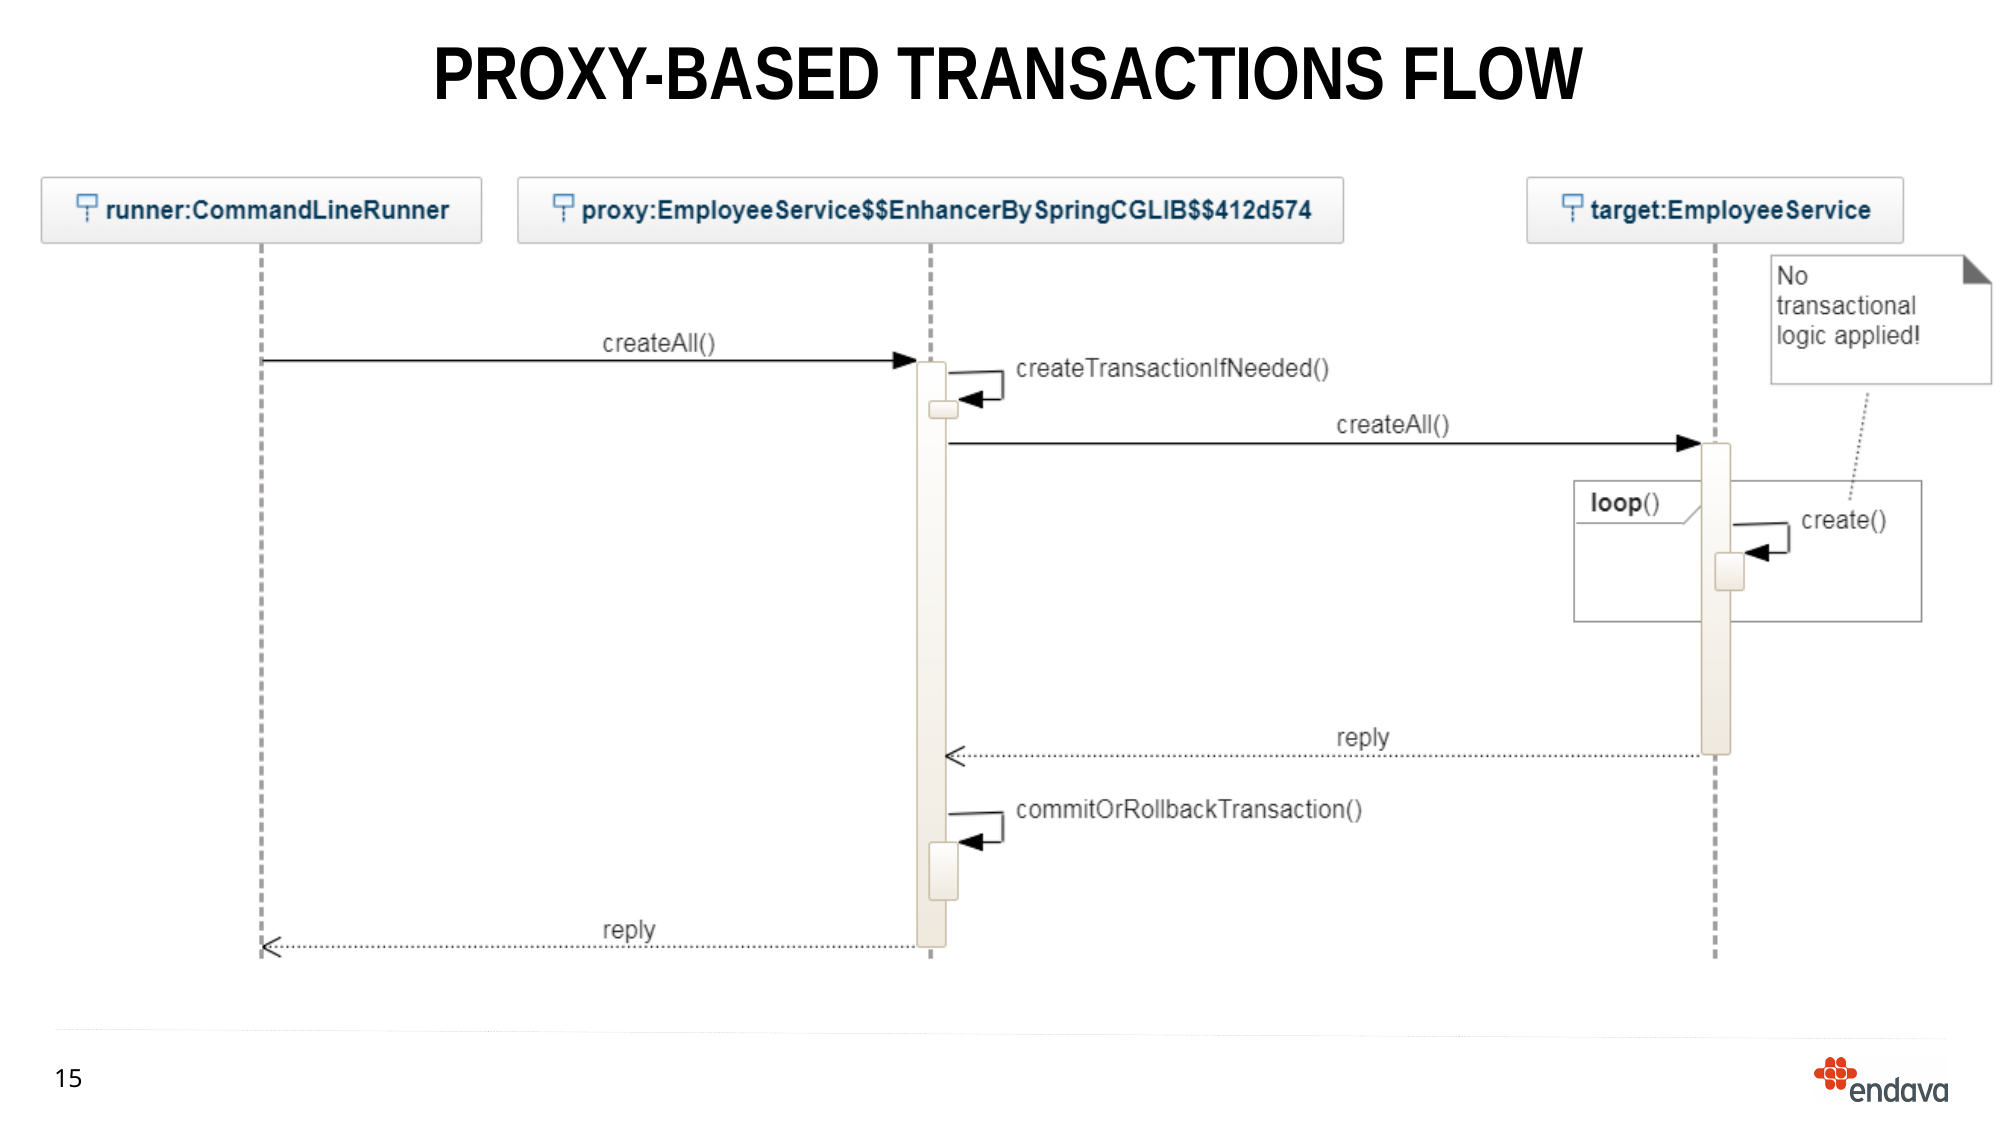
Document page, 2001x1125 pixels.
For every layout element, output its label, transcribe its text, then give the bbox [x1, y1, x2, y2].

title Proxy-based transactions flow [210, 38, 1823, 121]
picture [1814, 1057, 1948, 1102]
picture [0, 155, 2000, 970]
